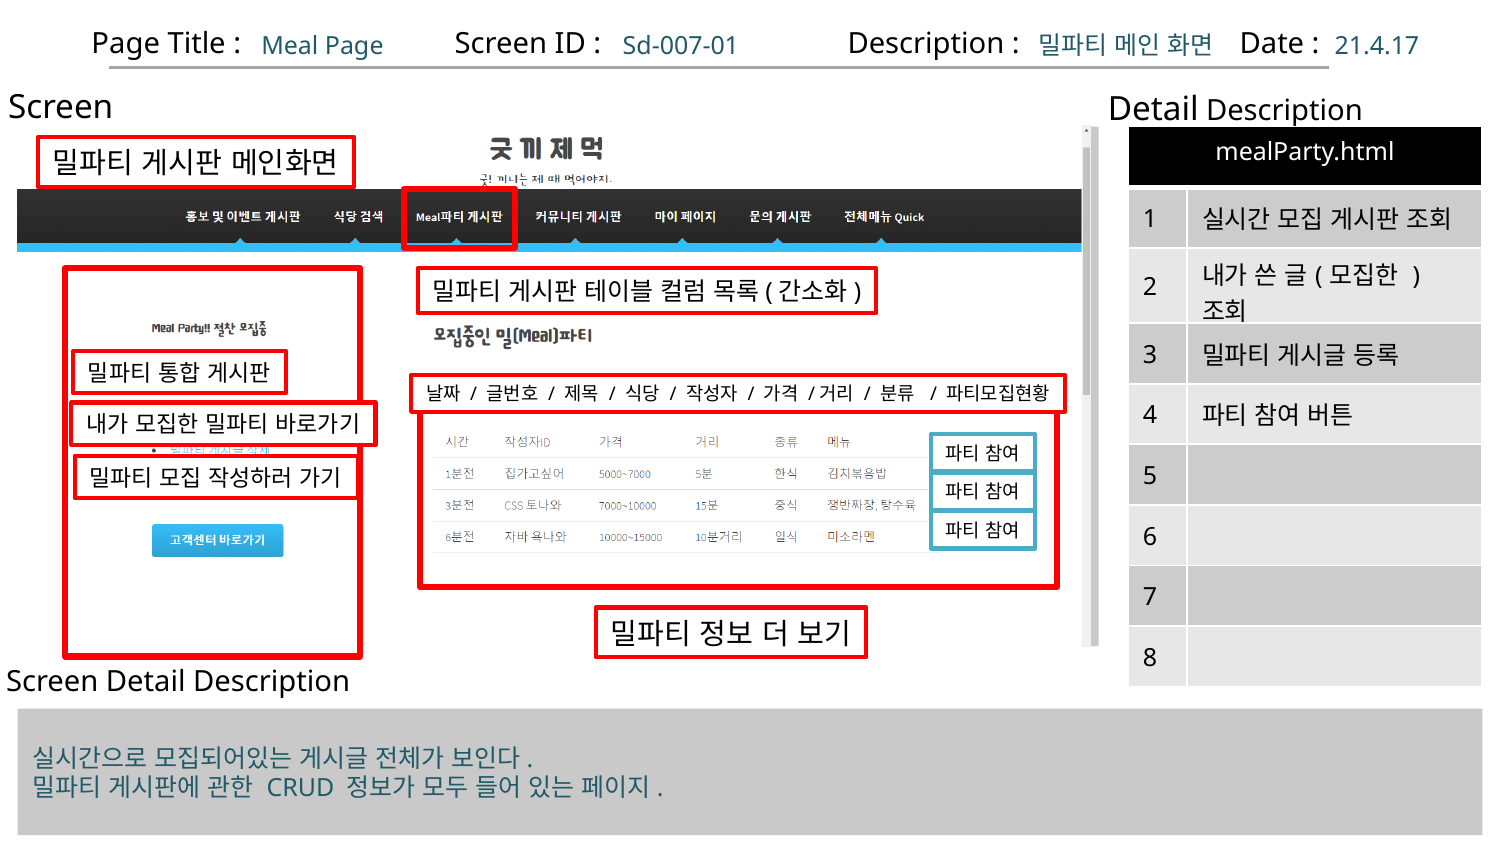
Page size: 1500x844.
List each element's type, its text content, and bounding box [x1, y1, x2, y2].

text_box Detail Description [1093, 79, 1378, 134]
text_box Screen [0, 77, 129, 133]
table_cell 6 [1129, 506, 1186, 565]
text_box Description : [832, 16, 1035, 66]
table_cell 3 [1129, 324, 1186, 383]
text_box 21.4.17 [1319, 22, 1434, 67]
text_box 밀파티 메인 화면 [1023, 22, 1229, 66]
text_box Screen ID : [439, 16, 616, 66]
text_box Screen Detail Description [0, 654, 366, 705]
table_cell 밀파티 게시글 등록 [1188, 324, 1481, 383]
picture [17, 125, 1091, 647]
table_cell [1188, 566, 1481, 625]
table_cell [1188, 506, 1481, 565]
text_box 실시간으로 모집되어있는 게시글 전체가 보인다. 밀파티 게시판에 관한 CRUD 정보가 모두 들어 있는 페이지. [16, 707, 1484, 837]
table_cell 파티 참여 버튼 [1188, 385, 1481, 443]
table_cell [1188, 627, 1481, 686]
text_box 밀파티 정보 더 보기 [594, 654, 868, 659]
text_box Sd-007-01 [607, 22, 755, 66]
text_box [1096, 134, 1101, 648]
text_box Page Title : [76, 16, 264, 67]
table_header mealParty.html [1129, 127, 1481, 185]
table_cell 실시간 모집 게시판 조회 [1188, 190, 1481, 247]
table_cell 7 [1129, 566, 1186, 625]
table_cell 4 [1129, 385, 1186, 443]
text_box Date : [1224, 16, 1335, 66]
table_cell [1188, 445, 1481, 504]
table_cell 8 [1129, 627, 1186, 686]
text_box [63, 654, 362, 658]
text_box Meal Page [246, 22, 399, 66]
table_cell 내가 쓴 글(모집한 ) 조회 [1188, 249, 1481, 322]
table_cell 2 [1129, 249, 1186, 322]
table_cell 1 [1129, 190, 1186, 247]
table_cell 5 [1129, 445, 1186, 504]
